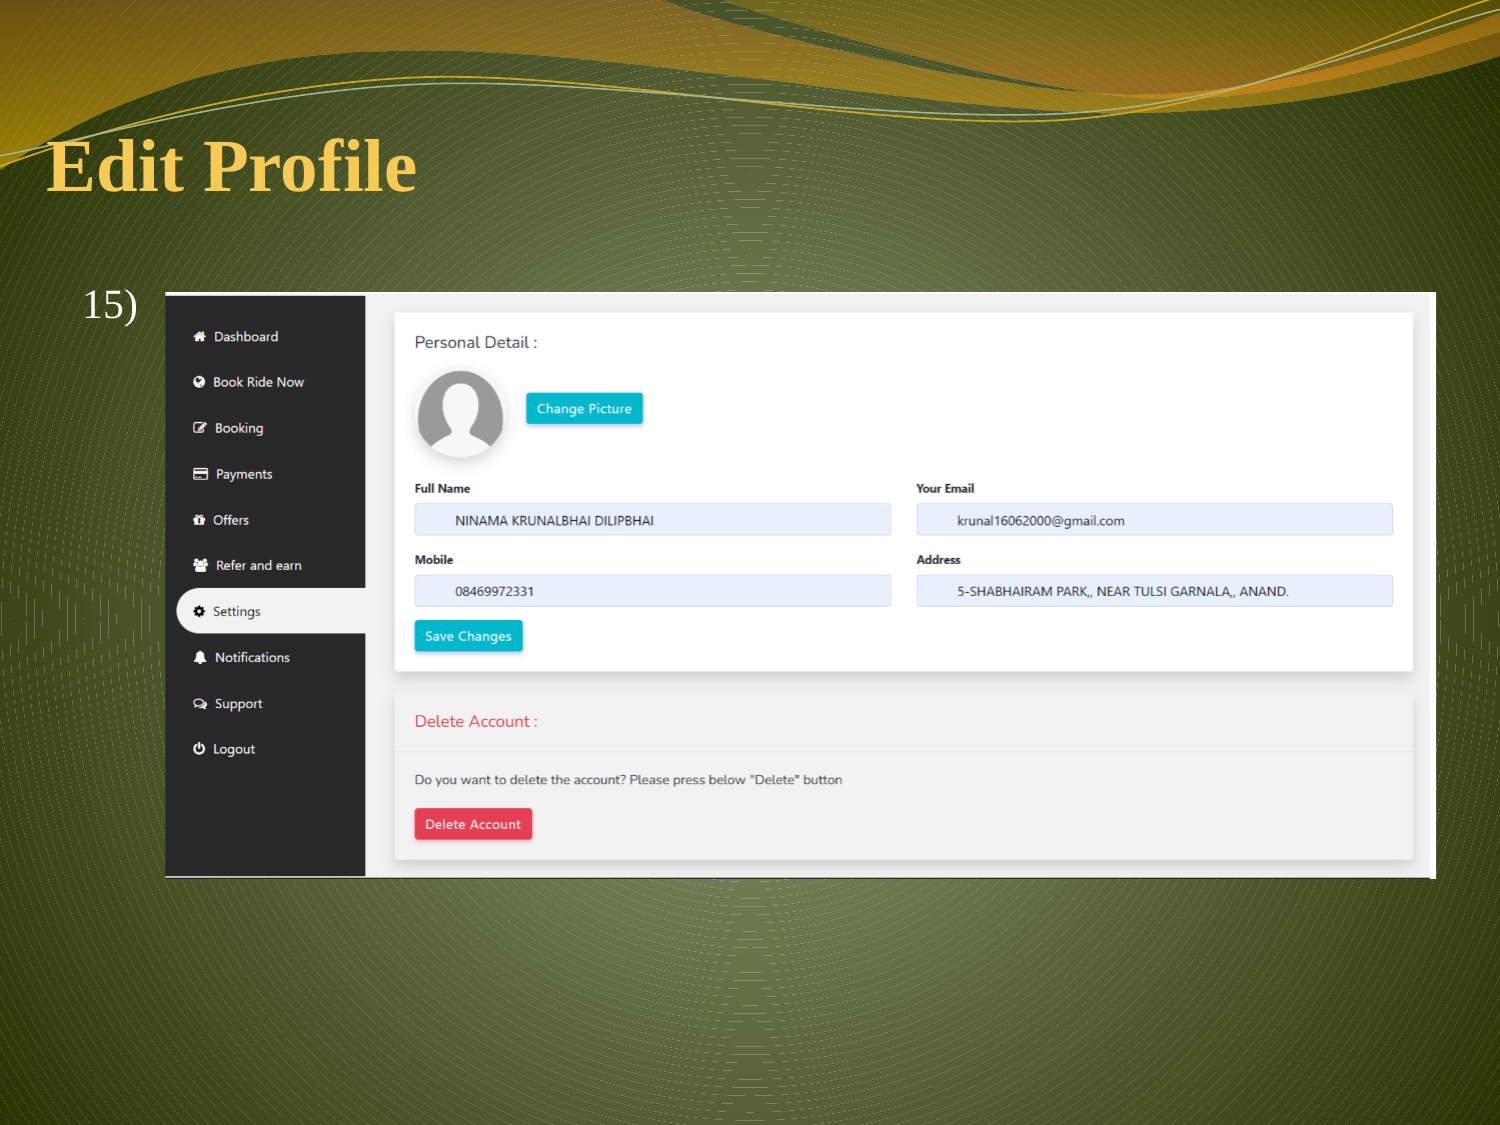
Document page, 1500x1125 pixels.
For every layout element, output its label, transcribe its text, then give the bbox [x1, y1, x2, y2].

subtitle 15) [82, 269, 1371, 557]
title Edit Profile [46, 0, 1335, 207]
title SubDistrict [160, 296, 165, 557]
picture [165, 292, 1437, 880]
